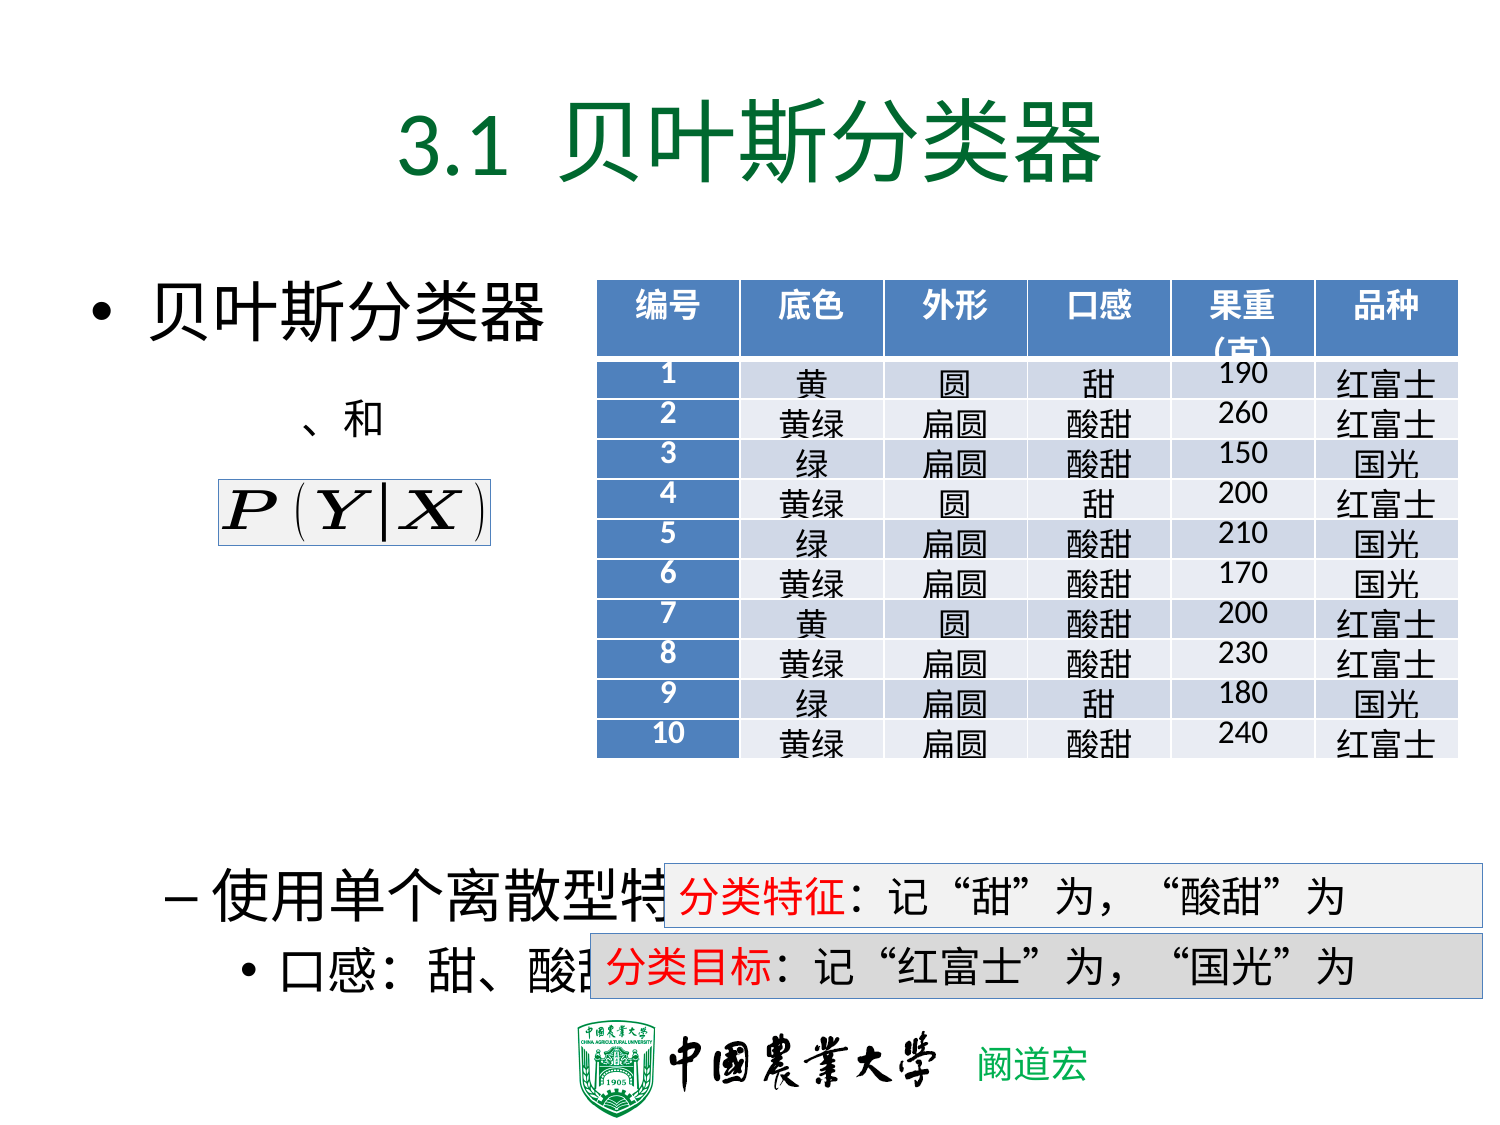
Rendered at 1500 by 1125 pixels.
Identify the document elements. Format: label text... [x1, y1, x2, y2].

table_cell 170 [1172, 560, 1314, 598]
table_cell 扁圆 [885, 640, 1027, 678]
table_cell 国光 [1316, 680, 1458, 718]
table_cell 甜 [1028, 362, 1170, 398]
table_cell 黄绿 [741, 560, 883, 598]
table_cell 国光 [1316, 560, 1458, 598]
table_cell 扁圆 [885, 720, 1027, 758]
table_cell 绿 [741, 680, 883, 718]
table_cell 酸甜 [1028, 720, 1170, 758]
table_cell 酸甜 [1028, 400, 1170, 438]
table_cell 180 [1172, 680, 1314, 718]
table_cell 红富士 [1316, 600, 1458, 638]
table_cell 5 [597, 520, 739, 558]
table_cell 酸甜 [1028, 440, 1170, 478]
table_cell 红富士 [1316, 400, 1458, 438]
table_cell 4 [597, 480, 739, 518]
table_cell 红富士 [1316, 362, 1458, 398]
table_cell 黄绿 [741, 480, 883, 518]
table_cell 190 [1172, 362, 1314, 398]
table_cell 150 [1172, 440, 1314, 478]
table_cell 9 [597, 680, 739, 718]
table_cell 2 [597, 400, 739, 438]
table_cell 甜 [1028, 480, 1170, 518]
table_cell 260 [1172, 400, 1314, 438]
table_cell 240 [1172, 720, 1314, 758]
table_cell 扁圆 [885, 680, 1027, 718]
table_cell 酸甜 [1028, 520, 1170, 558]
table_cell 红富士 [1316, 640, 1458, 678]
table_cell 圆 [885, 600, 1027, 638]
table_cell 红富士 [1316, 720, 1458, 758]
table_cell 1 [597, 362, 739, 398]
table_cell 黄绿 [741, 640, 883, 678]
table_cell 3 [597, 440, 739, 478]
table_cell 扁圆 [885, 520, 1027, 558]
table_cell 国光 [1316, 520, 1458, 558]
list 贝叶斯分类器 使用单个离散型特征 口感：甜、酸甜 [75, 262, 1425, 1005]
table_cell 红富士 [1316, 480, 1458, 518]
picture [573, 1016, 939, 1119]
table_header 果重（克） [1172, 280, 1314, 356]
table_cell 黄绿 [741, 720, 883, 758]
table_cell 6 [597, 560, 739, 598]
table_cell 黄绿 [741, 400, 883, 438]
table_cell 8 [597, 640, 739, 678]
table_cell 200 [1172, 480, 1314, 518]
table_cell 酸甜 [1028, 560, 1170, 598]
table_cell 扁圆 [885, 440, 1027, 478]
table_cell 10 [597, 720, 739, 758]
table_header 编号 [597, 280, 739, 356]
table_cell 黄 [741, 362, 883, 398]
table_cell 酸甜 [1028, 600, 1170, 638]
title 3.1 贝叶斯分类器 [75, 45, 1425, 233]
table_cell 230 [1172, 640, 1314, 678]
table_cell 圆 [885, 362, 1027, 398]
table_cell 圆 [885, 480, 1027, 518]
table_header 口感 [1028, 280, 1170, 356]
table_cell 200 [1172, 600, 1314, 638]
table_cell 国光 [1316, 440, 1458, 478]
table_cell 210 [1172, 520, 1314, 558]
table_header 外形 [885, 280, 1027, 356]
table_cell 扁圆 [885, 560, 1027, 598]
table_cell 7 [597, 600, 739, 638]
table_cell 酸甜 [1028, 640, 1170, 678]
table_cell 黄 [741, 600, 883, 638]
table_cell 绿 [741, 520, 883, 558]
table_header 底色 [741, 280, 883, 356]
table_cell 扁圆 [885, 400, 1027, 438]
table_cell 甜 [1028, 680, 1170, 718]
table_header 品种 [1316, 280, 1458, 356]
table_cell 绿 [741, 440, 883, 478]
